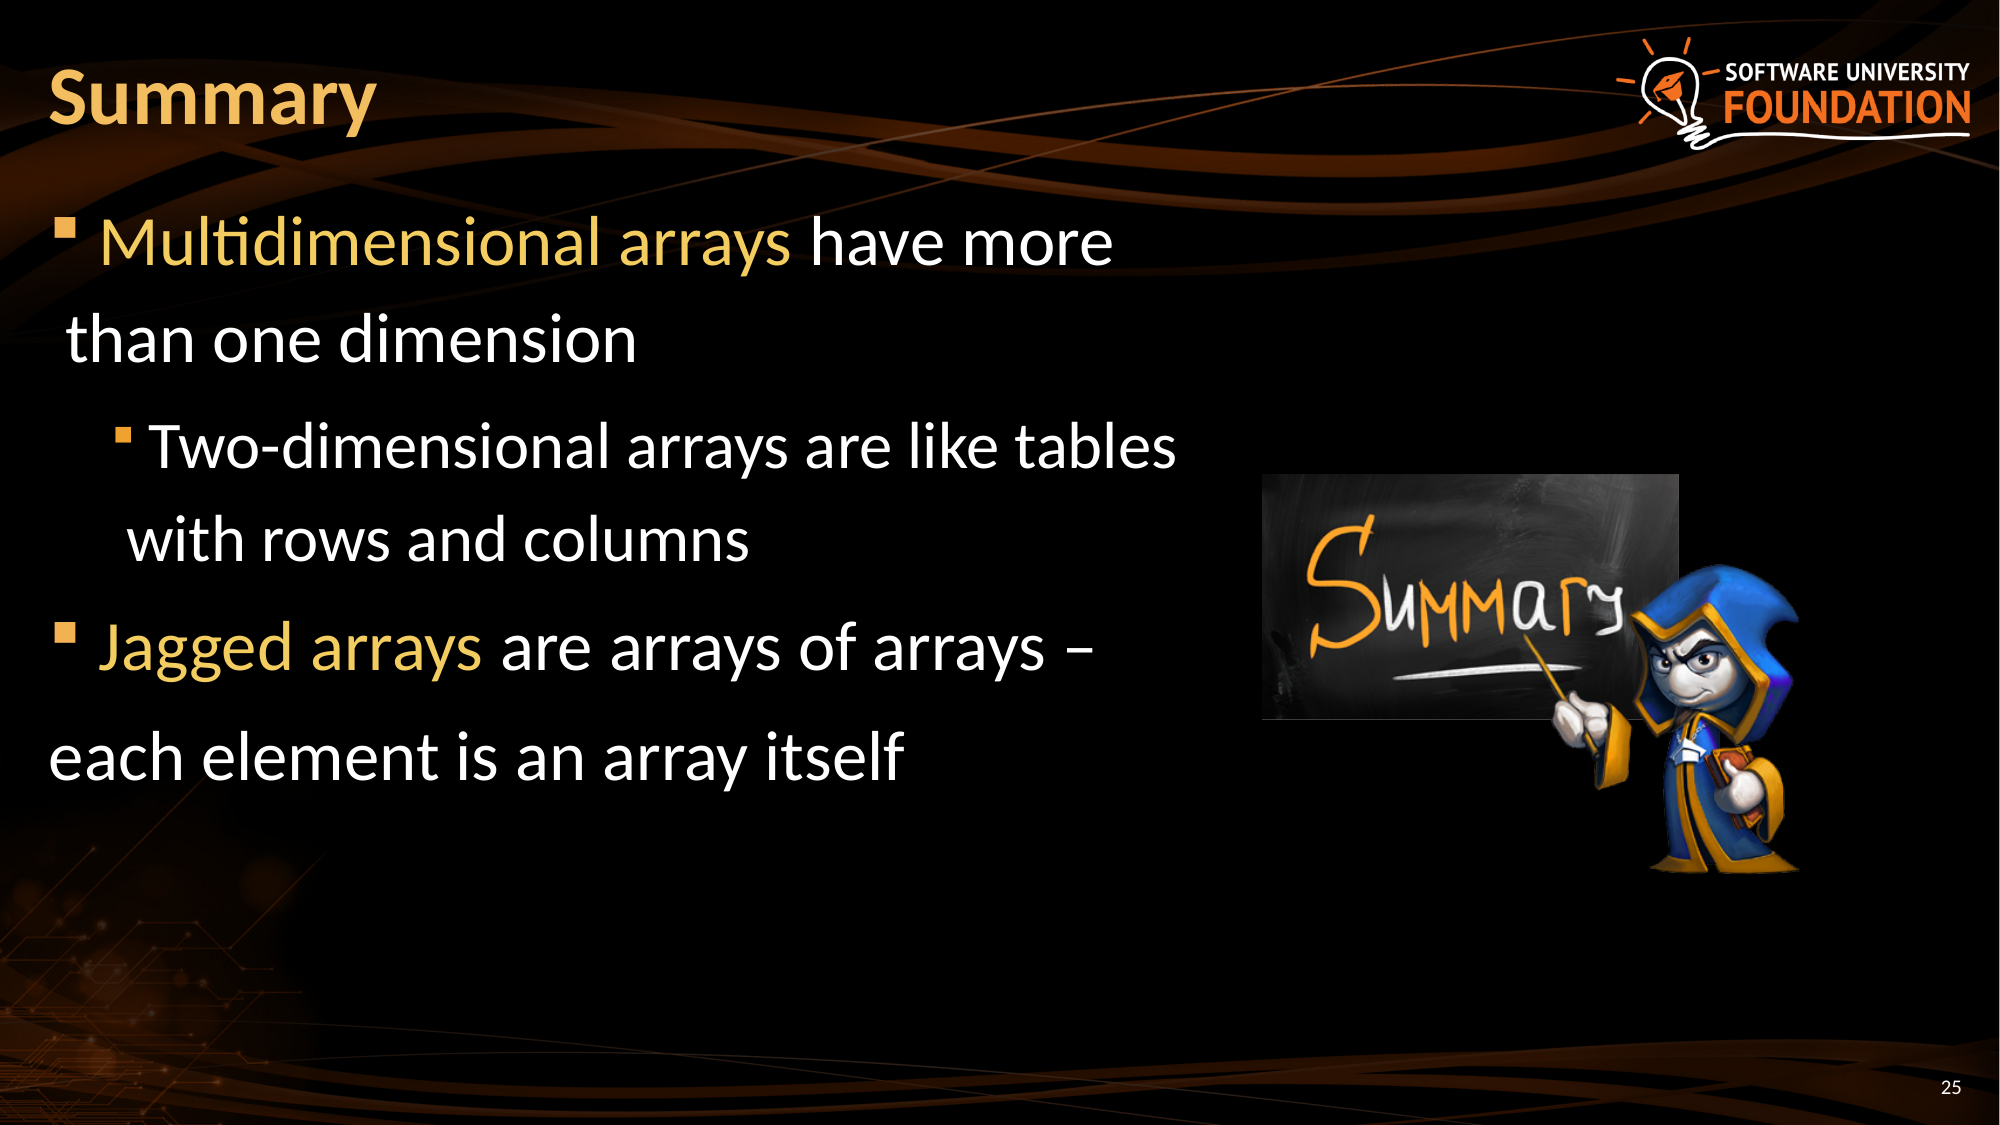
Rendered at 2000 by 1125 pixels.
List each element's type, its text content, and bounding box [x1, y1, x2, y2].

title Summary [30, 6, 1602, 189]
picture [0, 0, 2000, 1125]
list Multidimensional arrays have more than one dimension Two-dimensional arrays are like tables with rows and columns Jagged arrays are arrays of arrays – each element is an array itself [31, 188, 1968, 1103]
slide_number 25 [1897, 1070, 1968, 1103]
